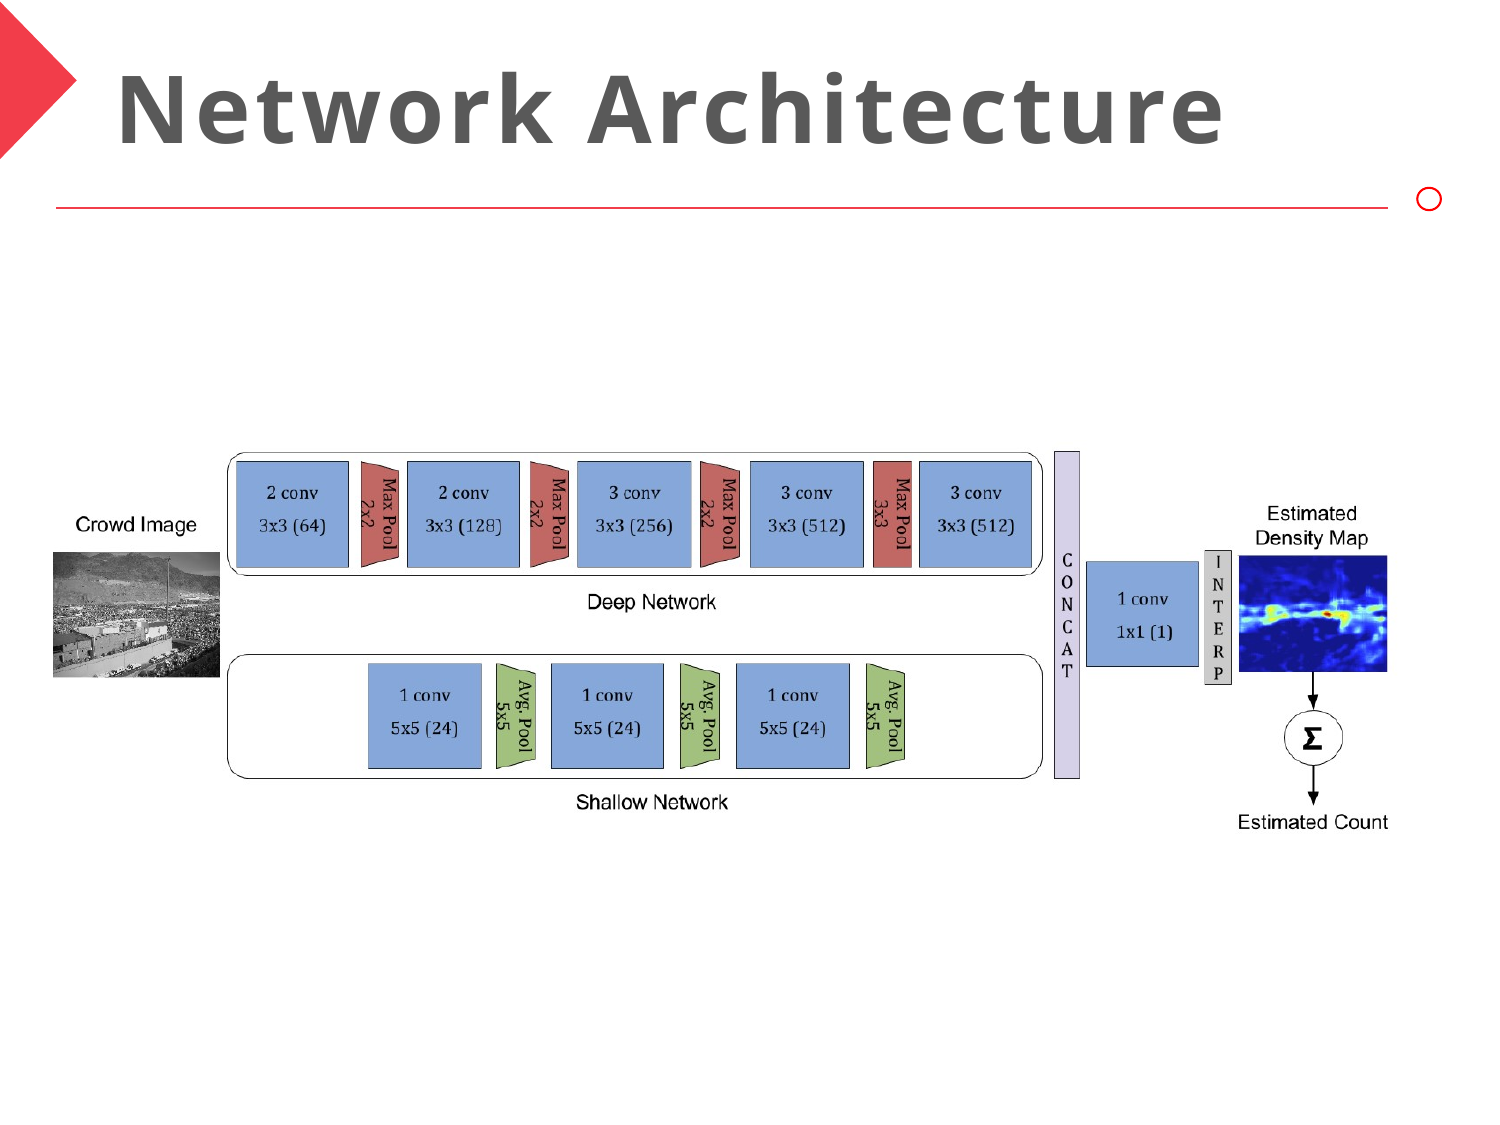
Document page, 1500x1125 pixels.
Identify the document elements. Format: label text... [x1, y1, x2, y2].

picture [17, 397, 1483, 848]
text_box [0, 0, 79, 161]
text_box [1416, 186, 1442, 212]
text_box Network Architecture [100, 42, 1418, 170]
